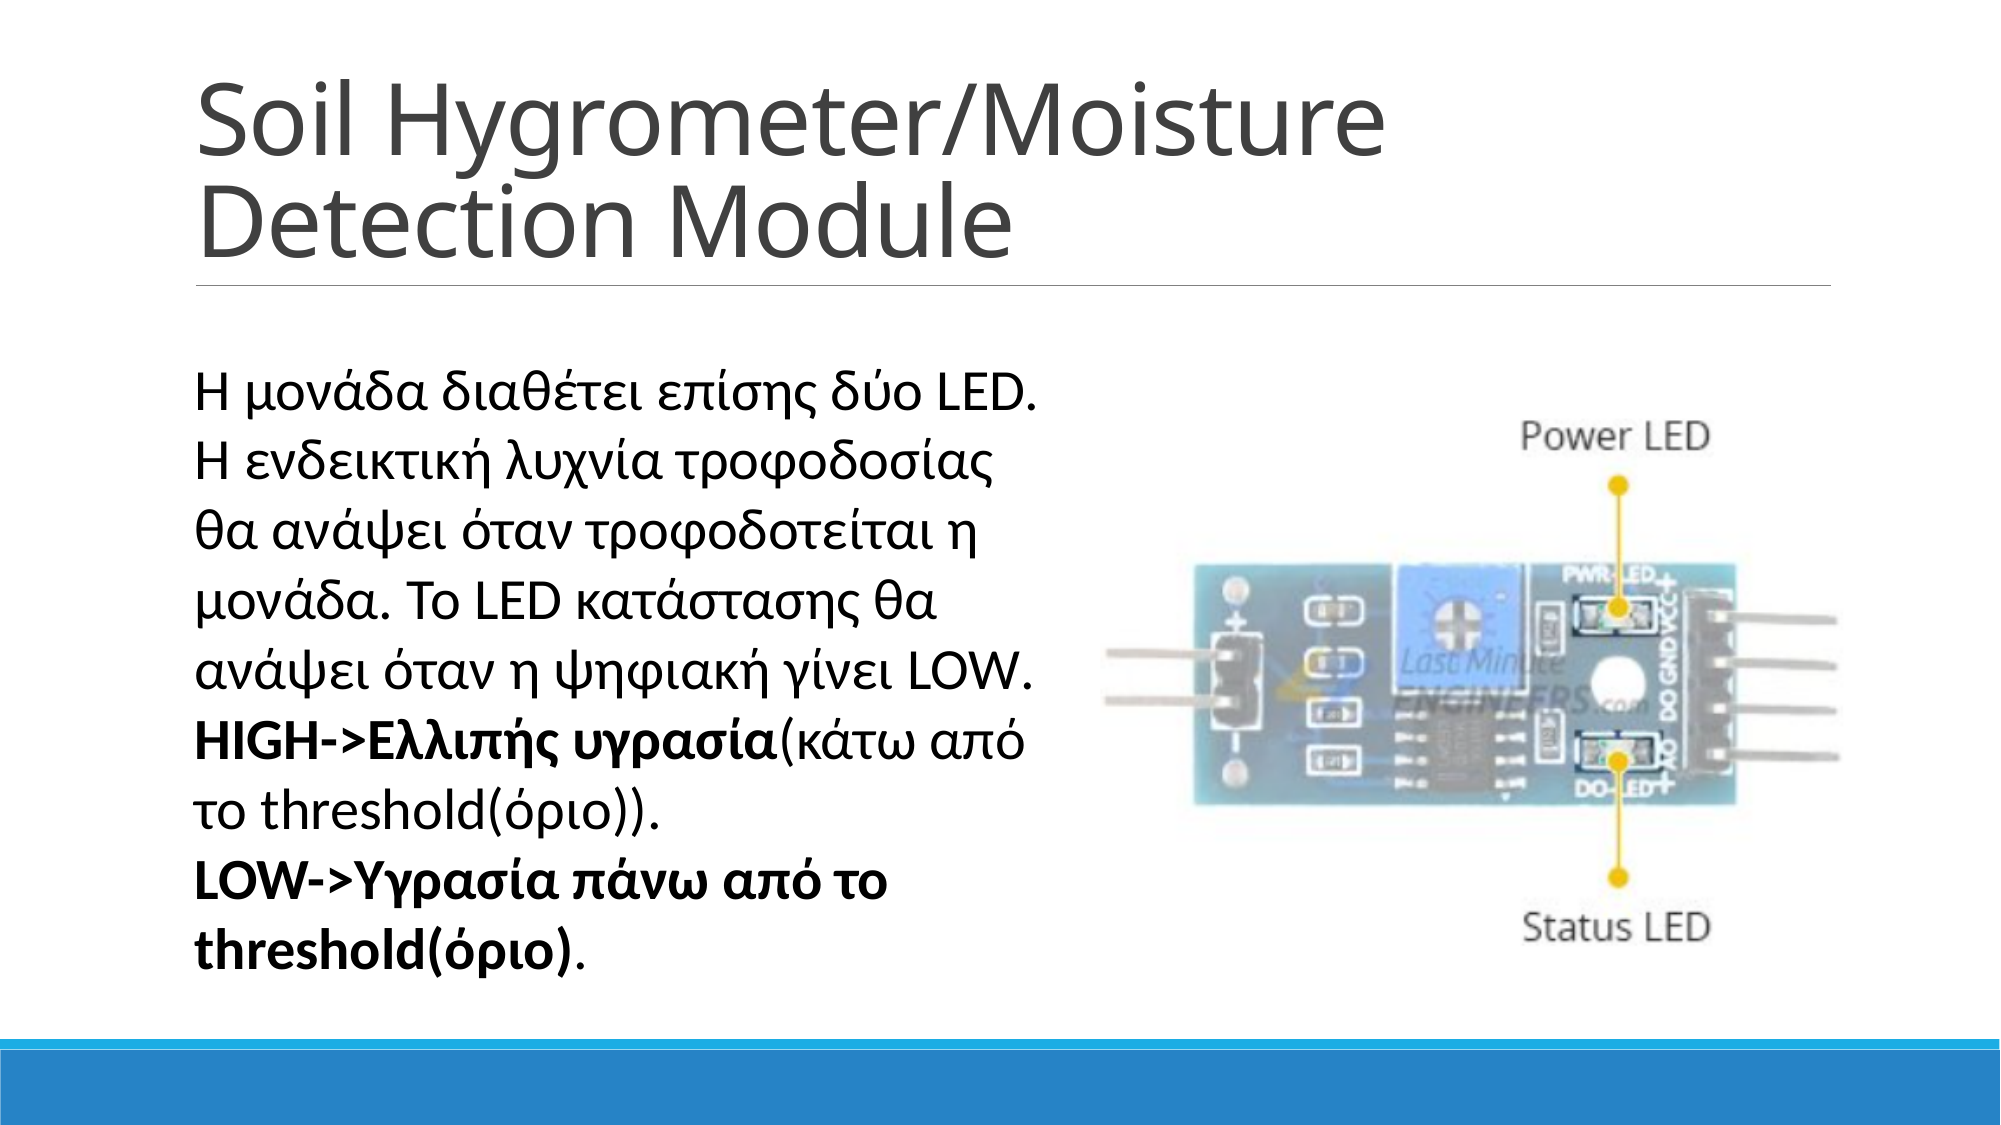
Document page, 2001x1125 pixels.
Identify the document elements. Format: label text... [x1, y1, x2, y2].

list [1045, 358, 1900, 981]
title Soil Hygrometer/Moisture Detection Module [180, 47, 1830, 285]
text_box Η μονάδα διαθέτει επίσης δύο LED. Η ενδεικτική λυχνία τροφοδοσίας θα ανάψει όταν τροφοδοτείται η μονάδα. Το LED κατάστασης θα ανάψει όταν η ψηφιακή γίνει LOW. HIGH->Ελλιπής υγρασία(κάτω από το threshold(όριο)). LOW->Υγρασία πάνω από το threshold(όριο). [180, 344, 1059, 989]
